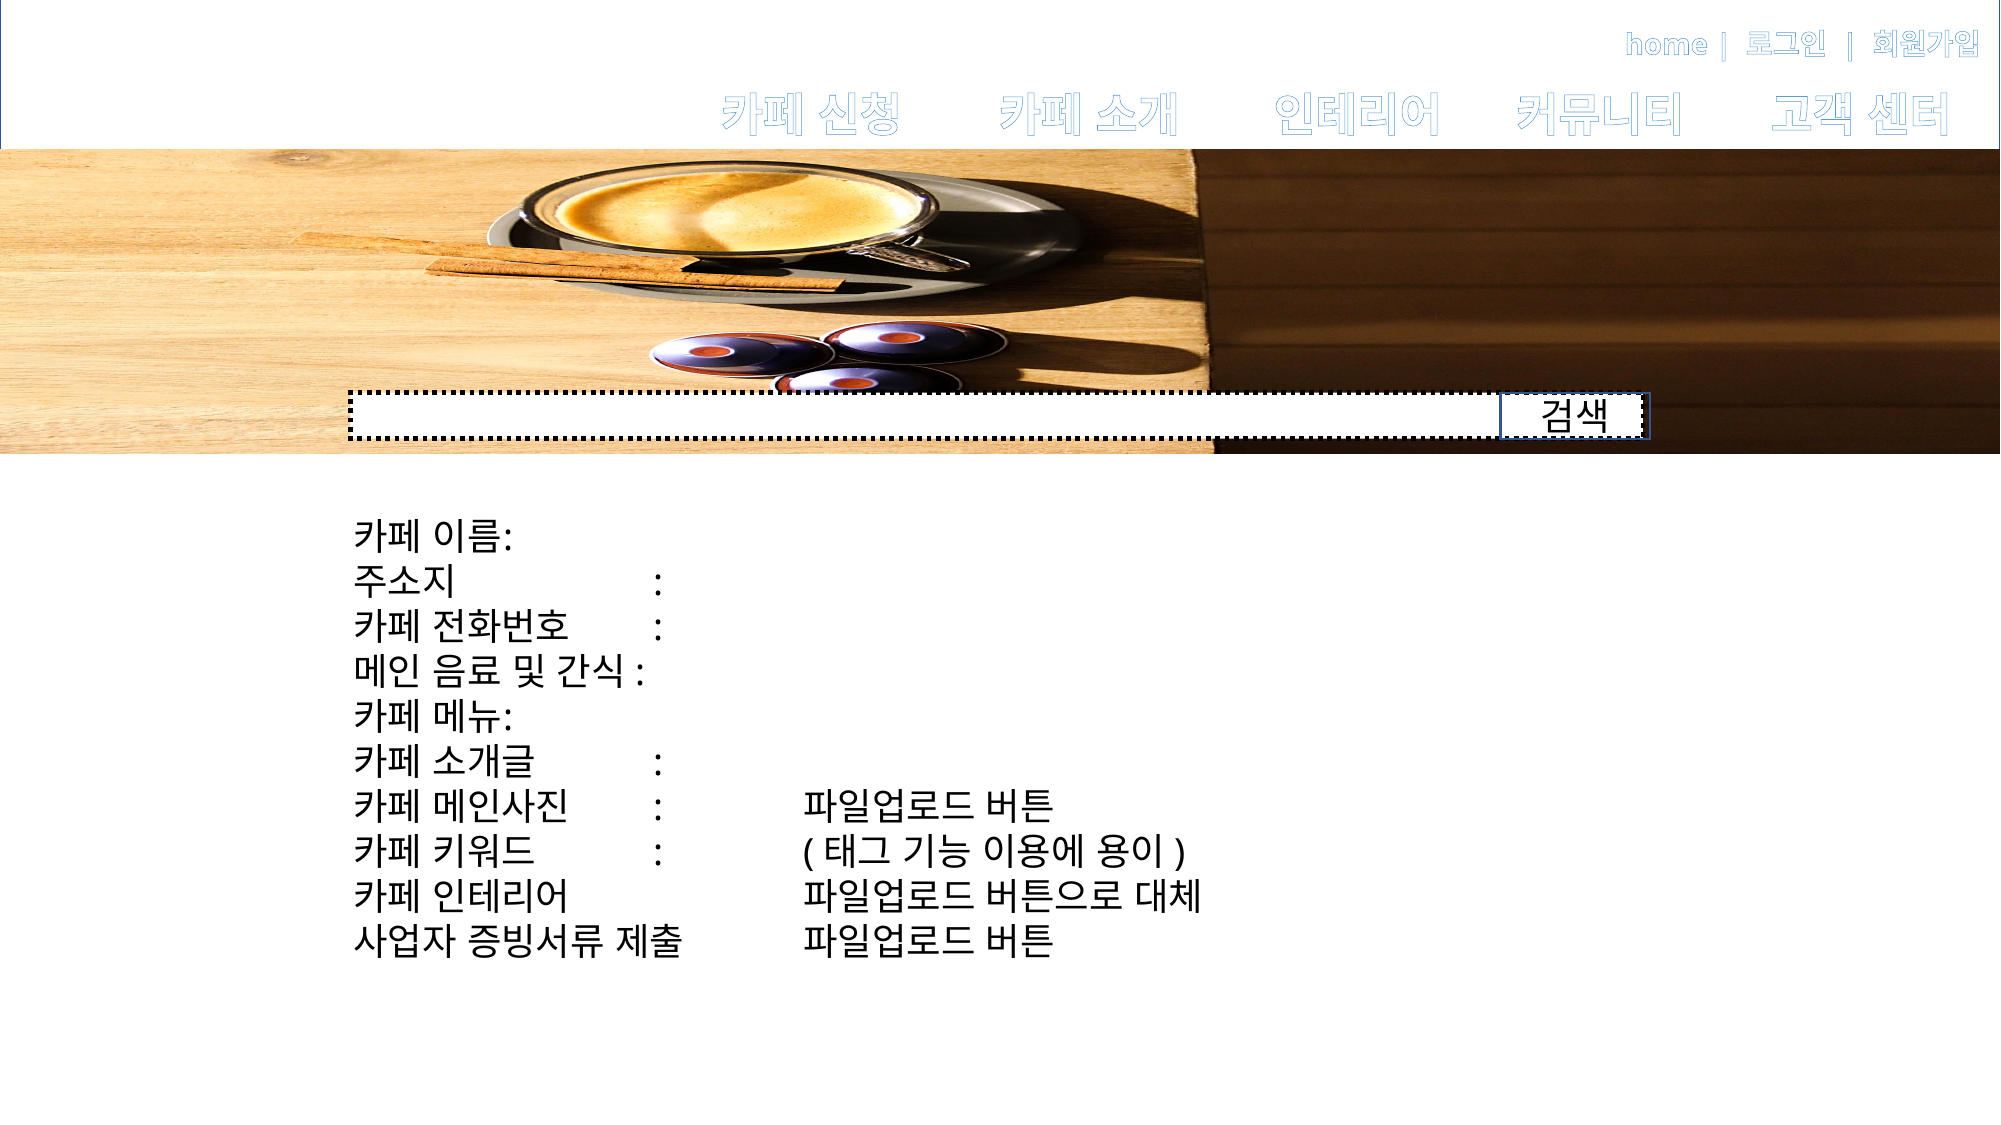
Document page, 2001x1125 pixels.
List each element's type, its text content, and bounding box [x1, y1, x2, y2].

text_box 카페 이름 : 주소지 : 카페 전화번호 : 메인 음료 및 간식: 카페 메뉴 : 카페 소개글 : 카페 메인사진 : 파일업로드 버튼 카페 키워드 : (태그 기능 이용에 용이) 카페 인테리어 파일업로드 버튼으로 대체 사업자 증빙서류 제출 파일업로드 버튼 [338, 505, 1651, 971]
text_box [0, 0, 2000, 454]
